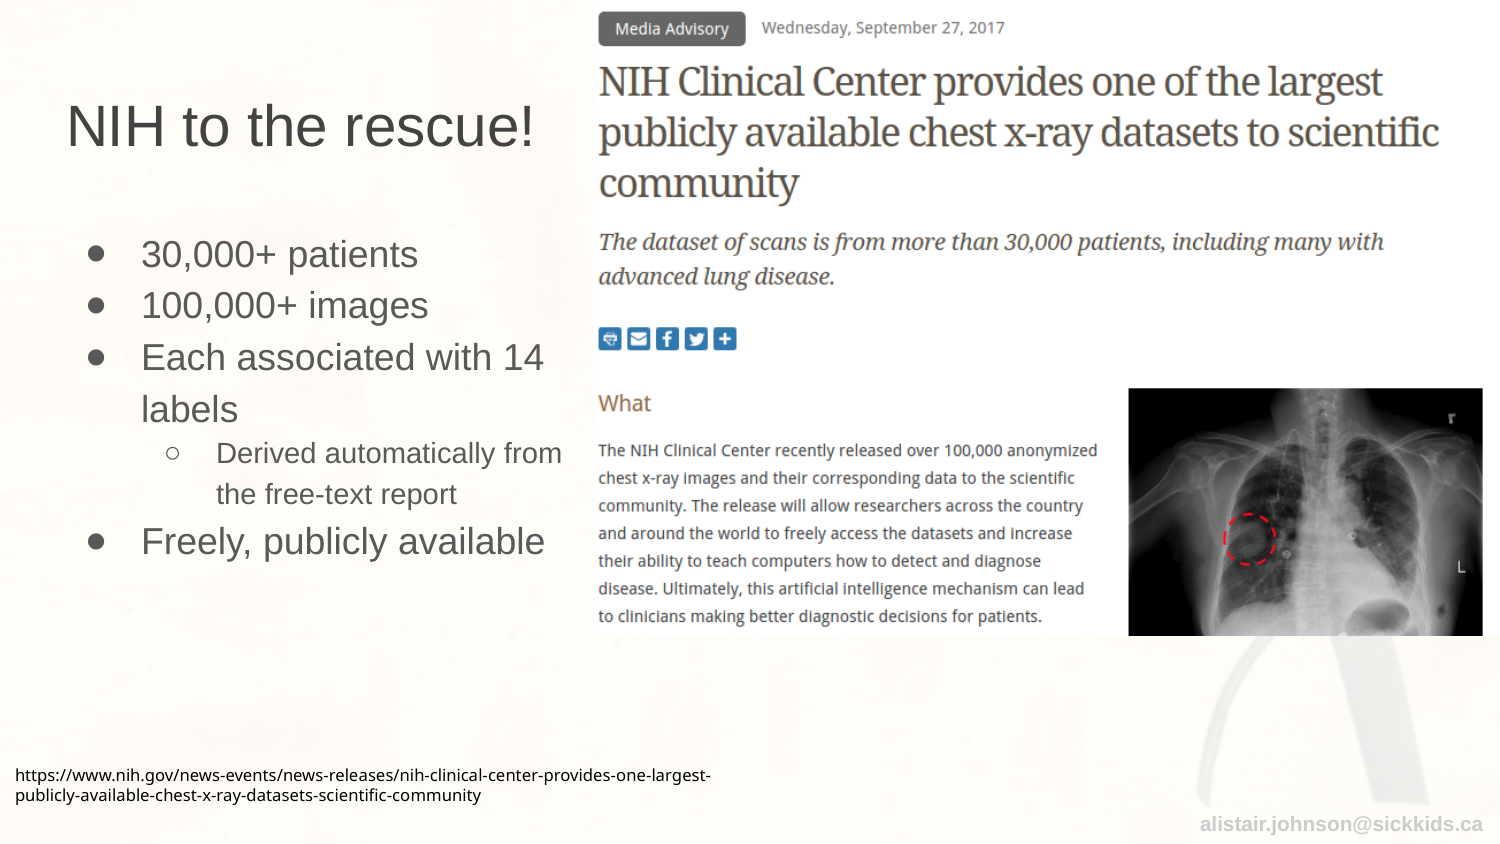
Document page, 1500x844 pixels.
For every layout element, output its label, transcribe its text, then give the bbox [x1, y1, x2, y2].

title NIH to the rescue! [51, 72, 589, 167]
list 30,000+ patients 100,000+ images Each associated with 14 labels Derived automatically from the free-text report Freely, publicly available [51, 207, 579, 749]
text_box https://www.nih.gov/news-events/news-releases/nih-clinical-center-provides-one-largest-publicly-available-chest-x-ray-datasets-scientific-community [0, 749, 770, 836]
picture [0, 0, 1500, 844]
